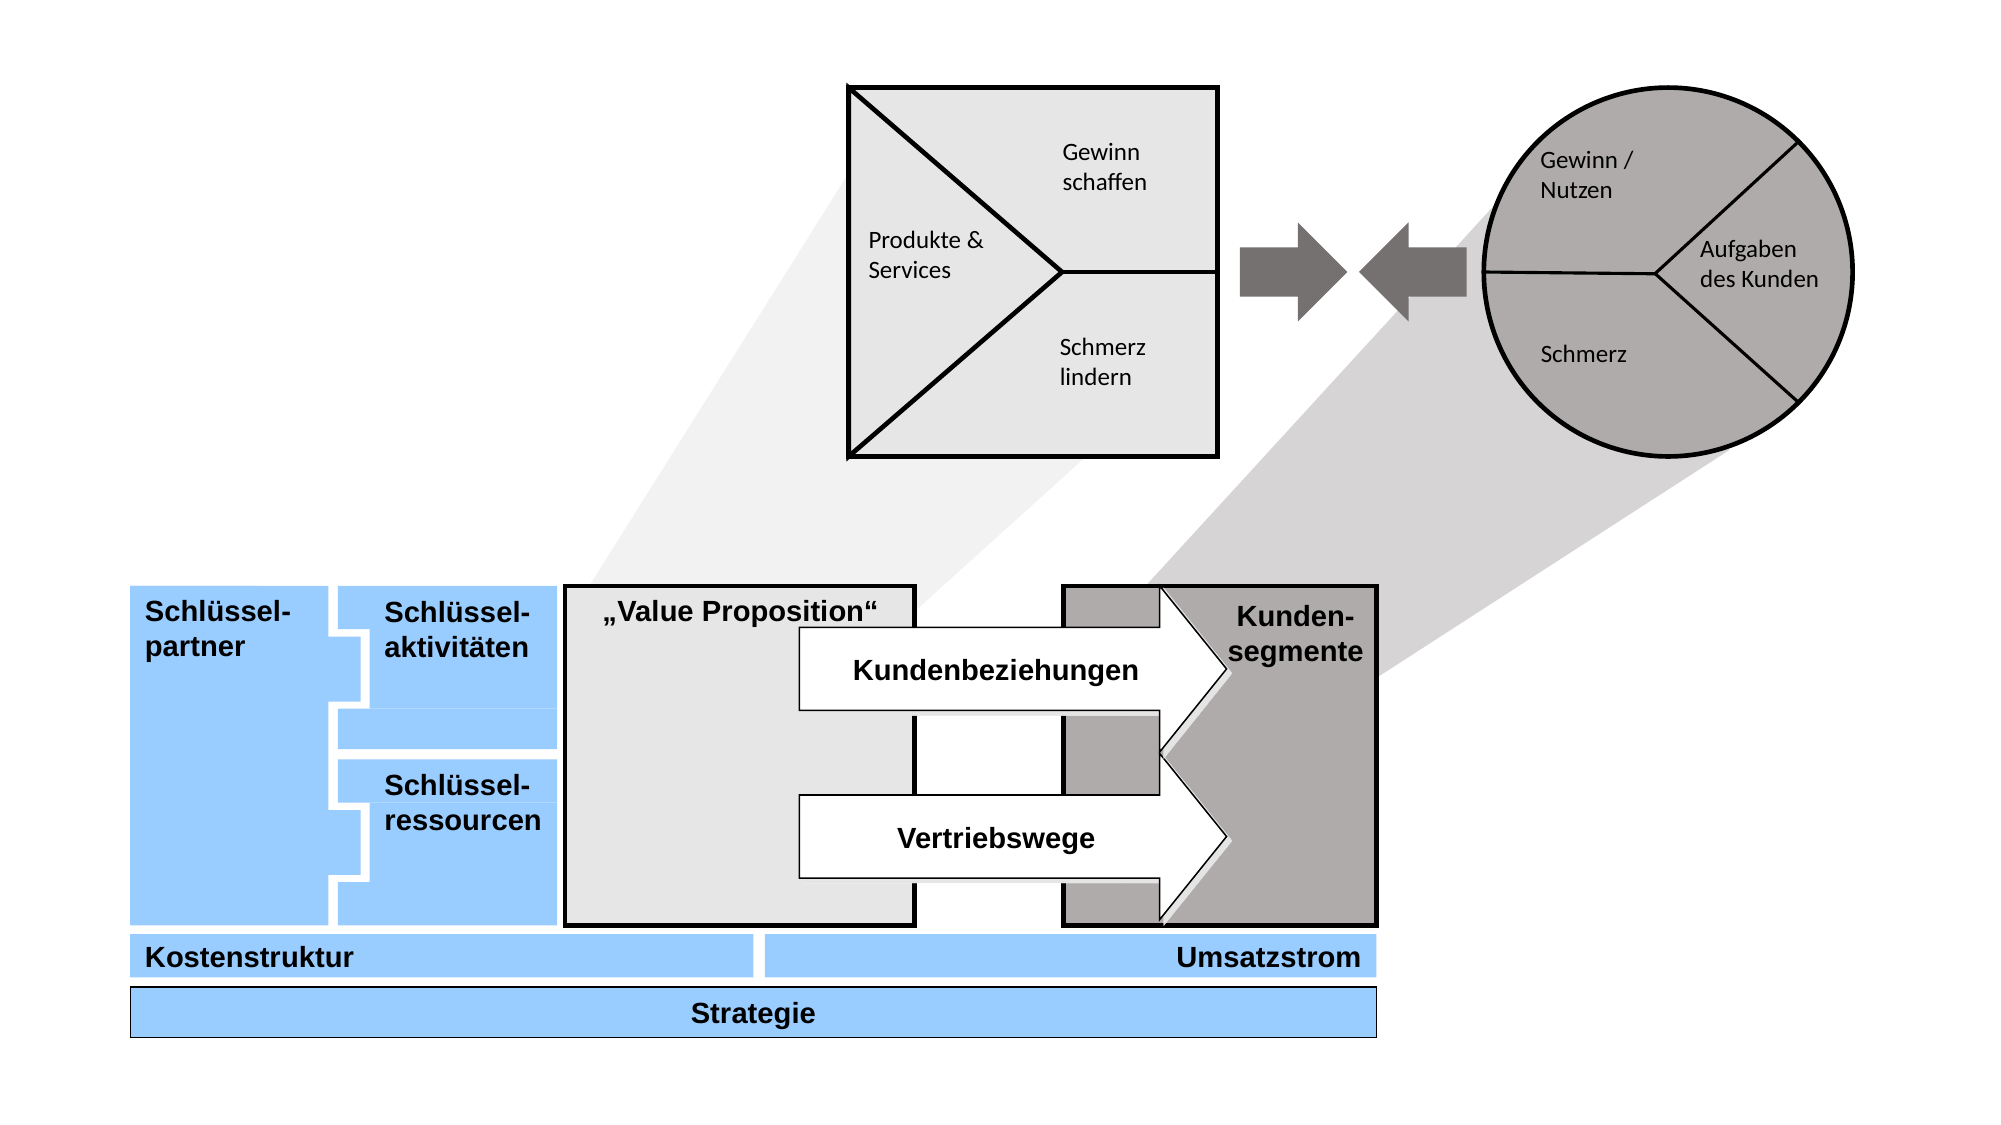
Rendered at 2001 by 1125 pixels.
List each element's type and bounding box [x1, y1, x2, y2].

text_box [130, 87, 1870, 1038]
